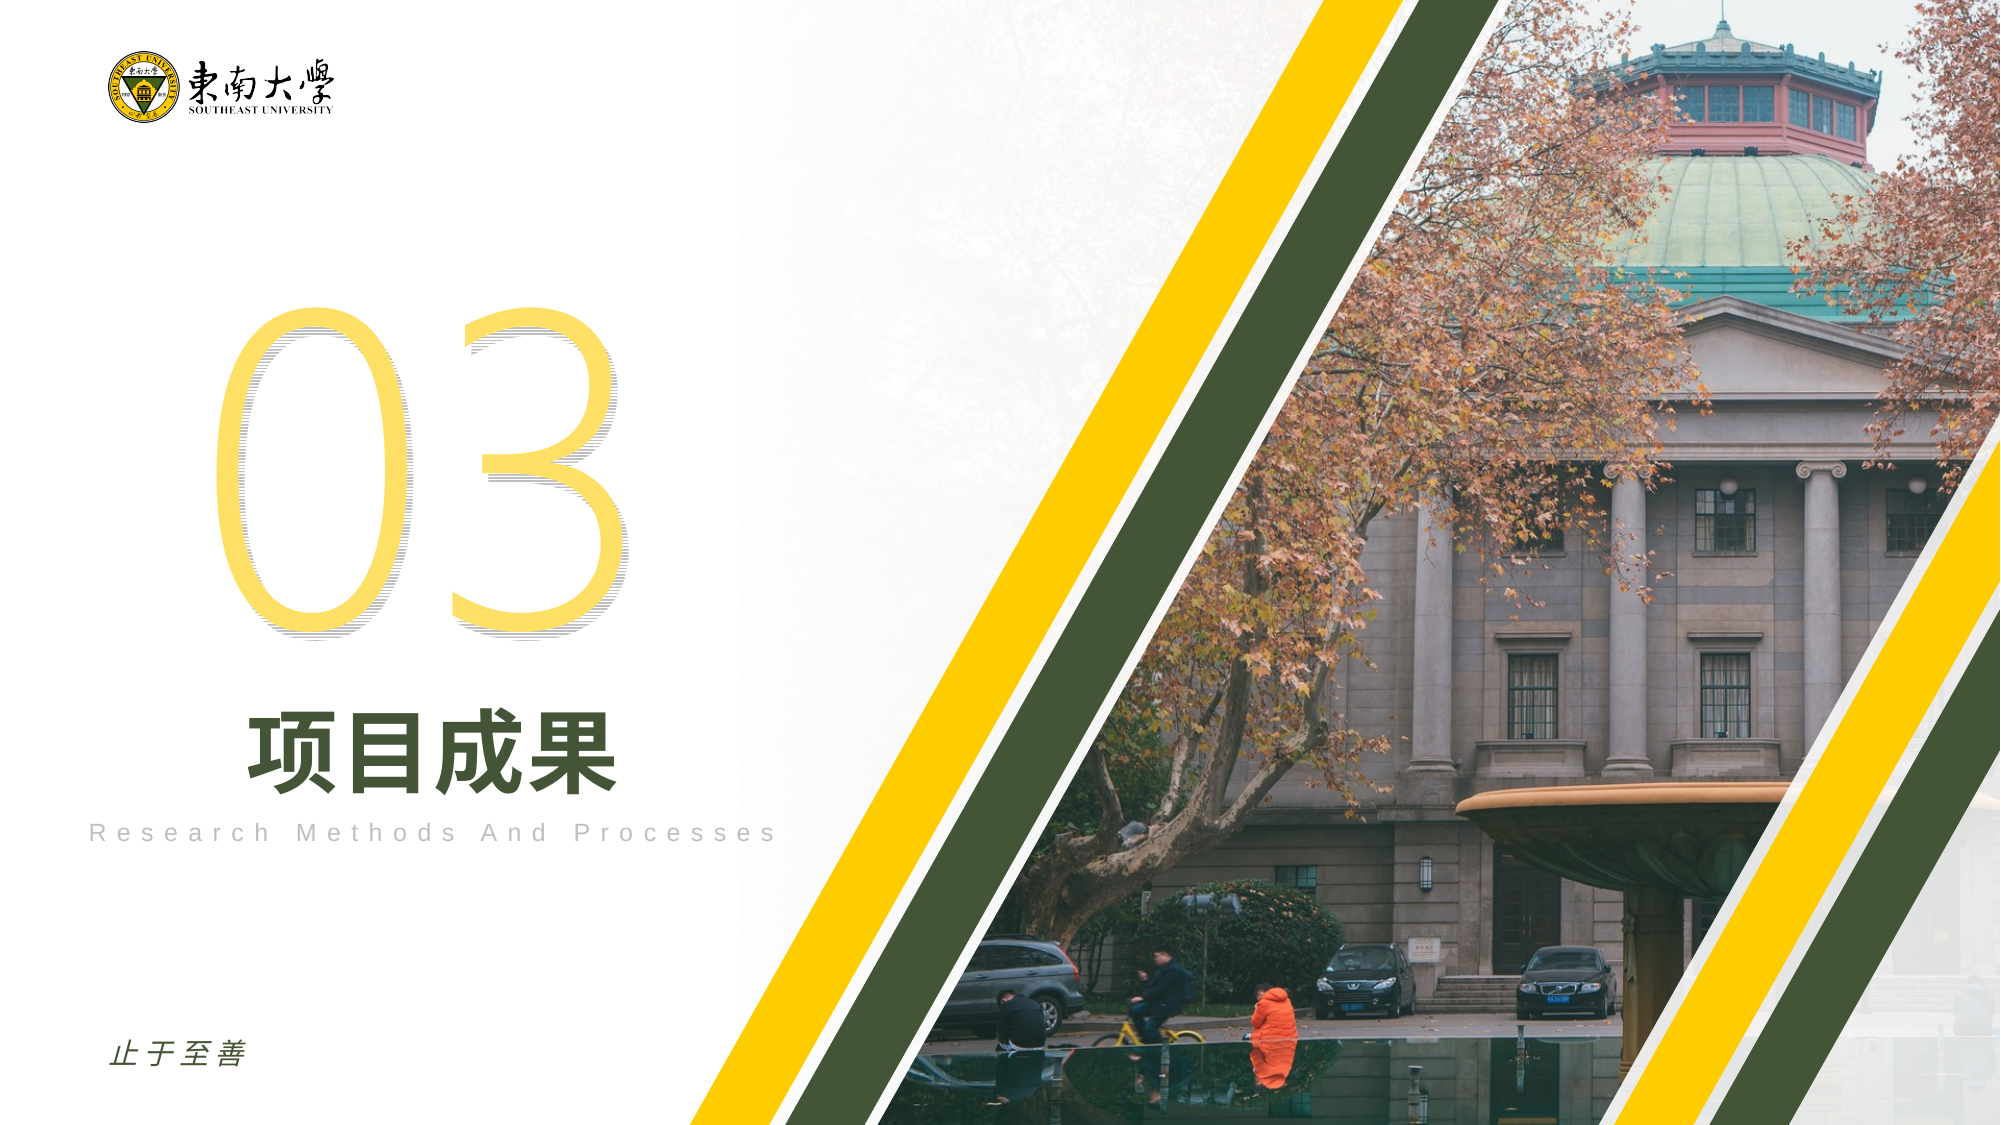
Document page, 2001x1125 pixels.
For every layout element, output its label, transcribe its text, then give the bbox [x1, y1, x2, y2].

picture [182, 220, 672, 747]
slide_number 止于至善 [108, 1022, 657, 1083]
picture [108, 51, 334, 123]
list Research Methods And Processes [0, 796, 881, 867]
picture [877, 0, 2000, 1125]
list 项目成果 [0, 687, 881, 796]
